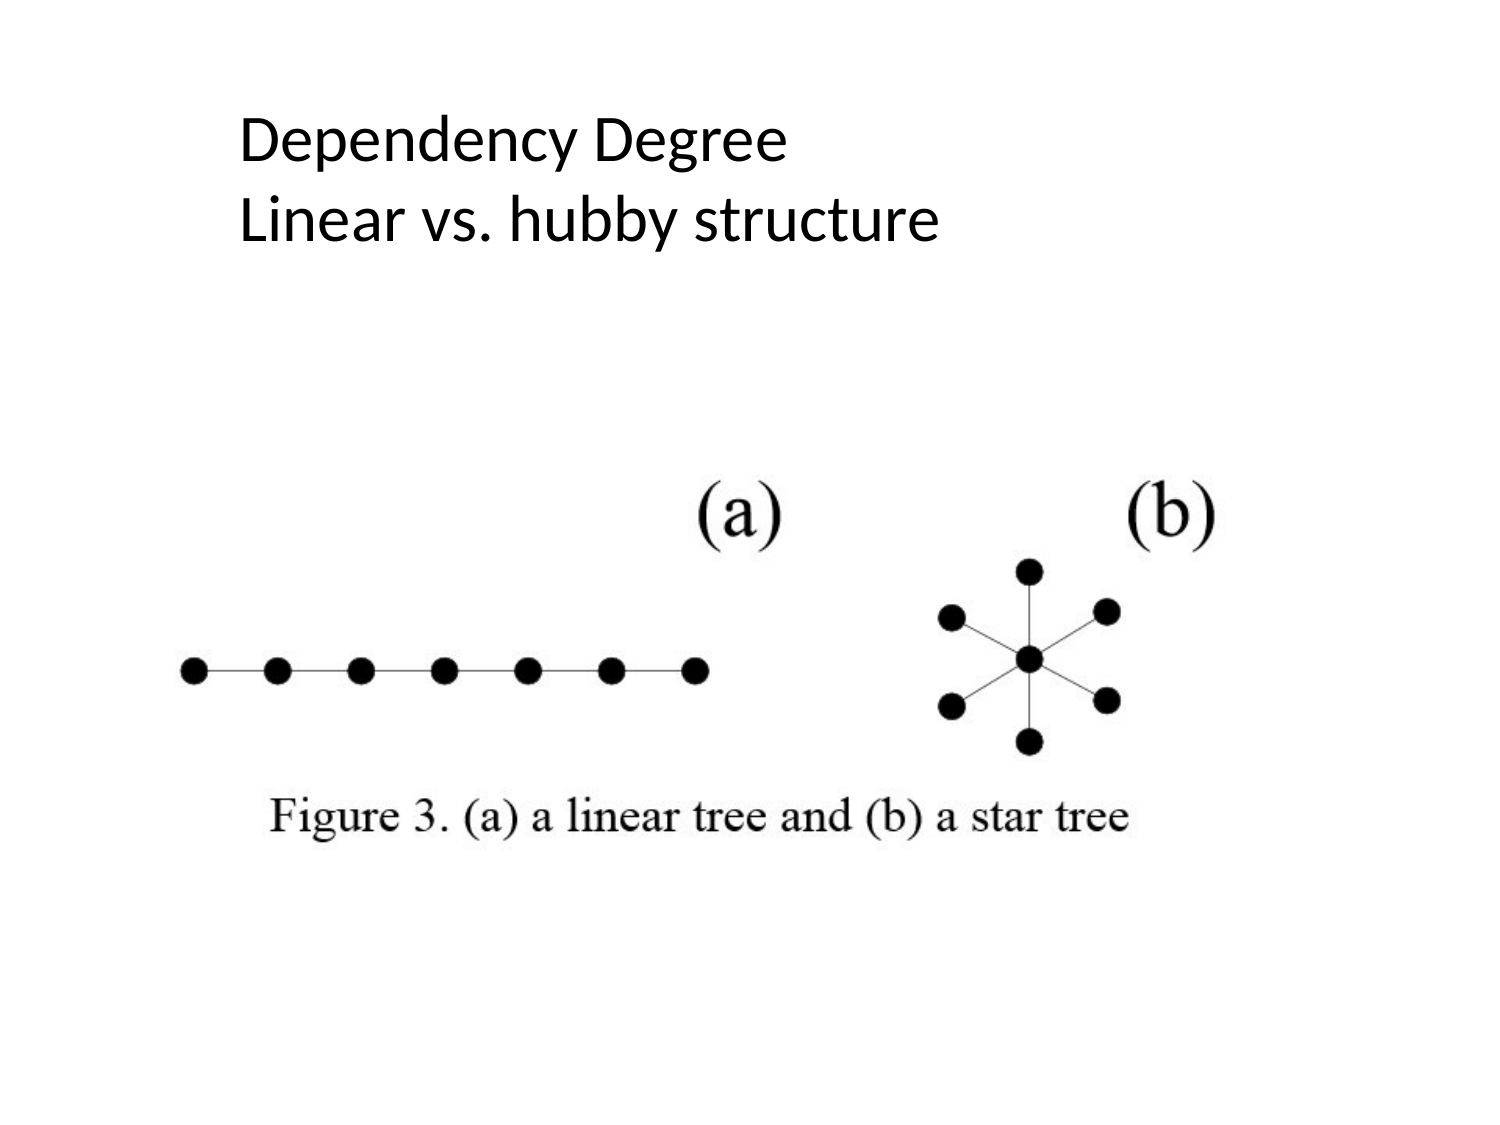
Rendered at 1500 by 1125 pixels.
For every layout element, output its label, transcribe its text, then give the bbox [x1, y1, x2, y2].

picture [74, 412, 1393, 902]
text_box Dependency Degree Linear vs. hubby structure [225, 87, 1313, 263]
